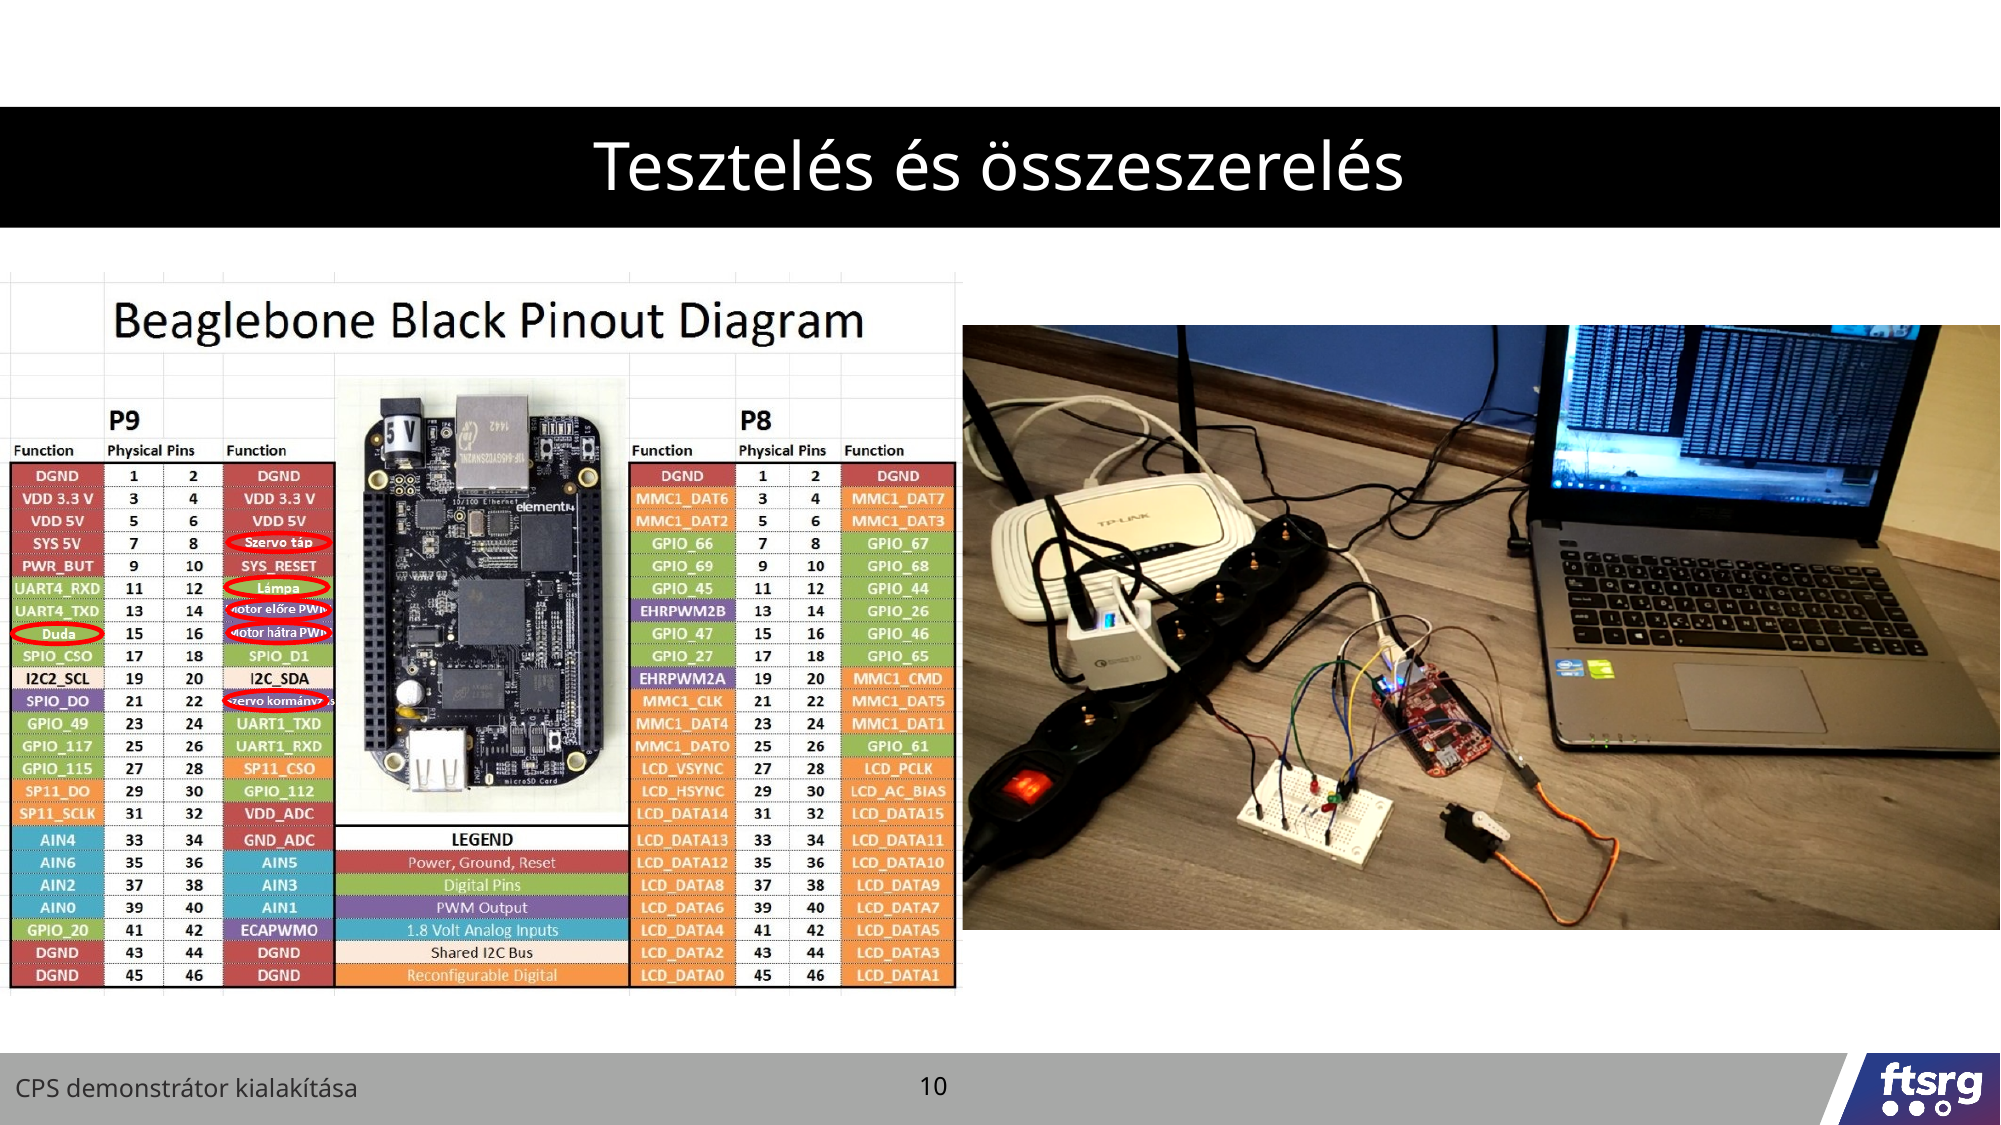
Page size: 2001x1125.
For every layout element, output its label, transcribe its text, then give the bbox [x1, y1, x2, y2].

text_box [0, 106, 2000, 229]
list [962, 325, 2000, 939]
title Tesztelés és összeszerelés [137, 110, 1863, 228]
slide_number 10 [856, 1057, 963, 1118]
picture [1876, 1058, 1985, 1121]
footer CPS demonstrátor kialakítása [0, 1057, 675, 1118]
picture [0, 272, 963, 996]
